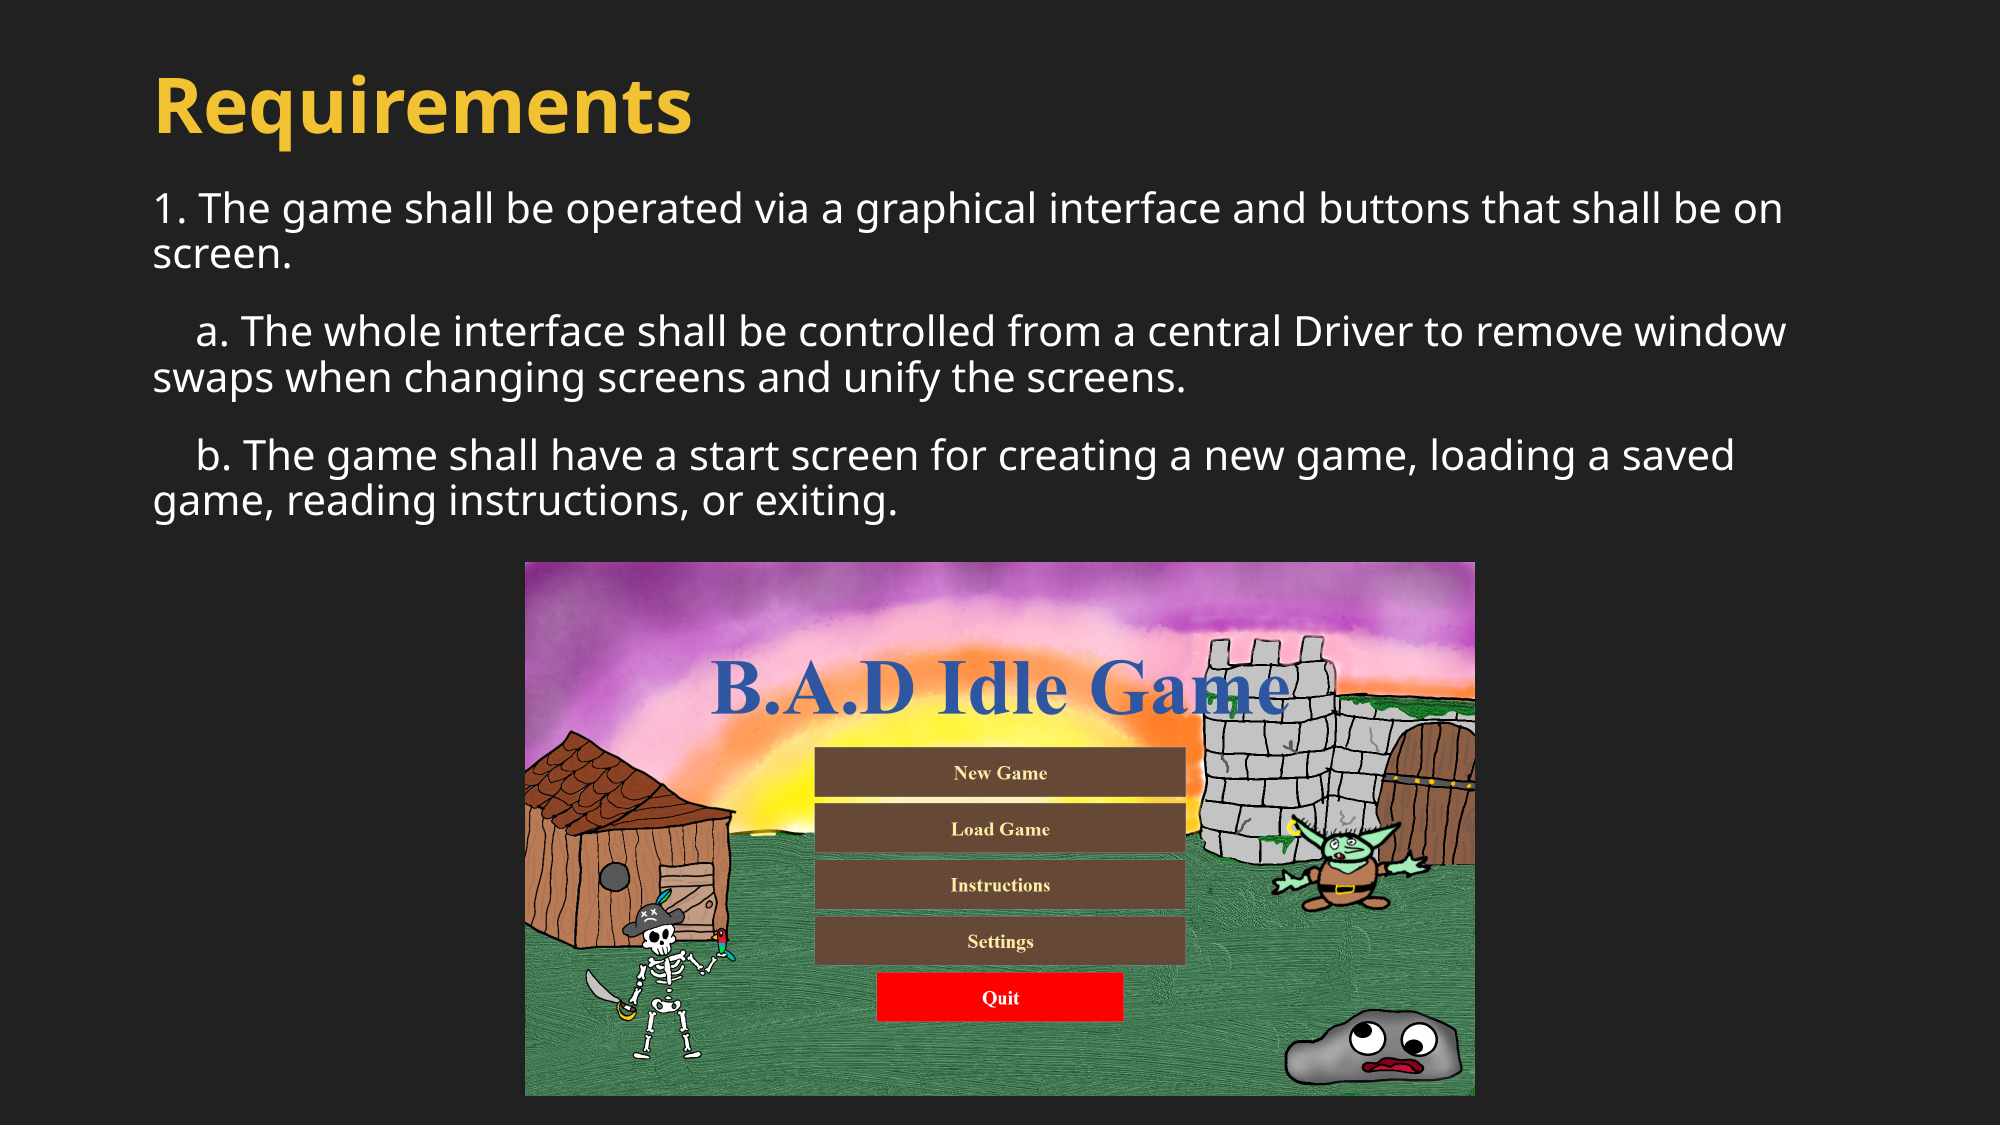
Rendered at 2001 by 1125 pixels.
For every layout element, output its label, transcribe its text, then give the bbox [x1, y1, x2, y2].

list 1. The game shall be operated via a graphical interface and buttons that shall be on screen. a. The whole interface shall be controlled from a central Driver to remove window swaps when changing screens and unify the screens. b. The game shall have a start screen for creating a new game, loading a saved game, reading instructions, or exiting. [137, 179, 1863, 894]
title Requirements [137, 59, 1863, 179]
picture [525, 562, 1475, 1097]
